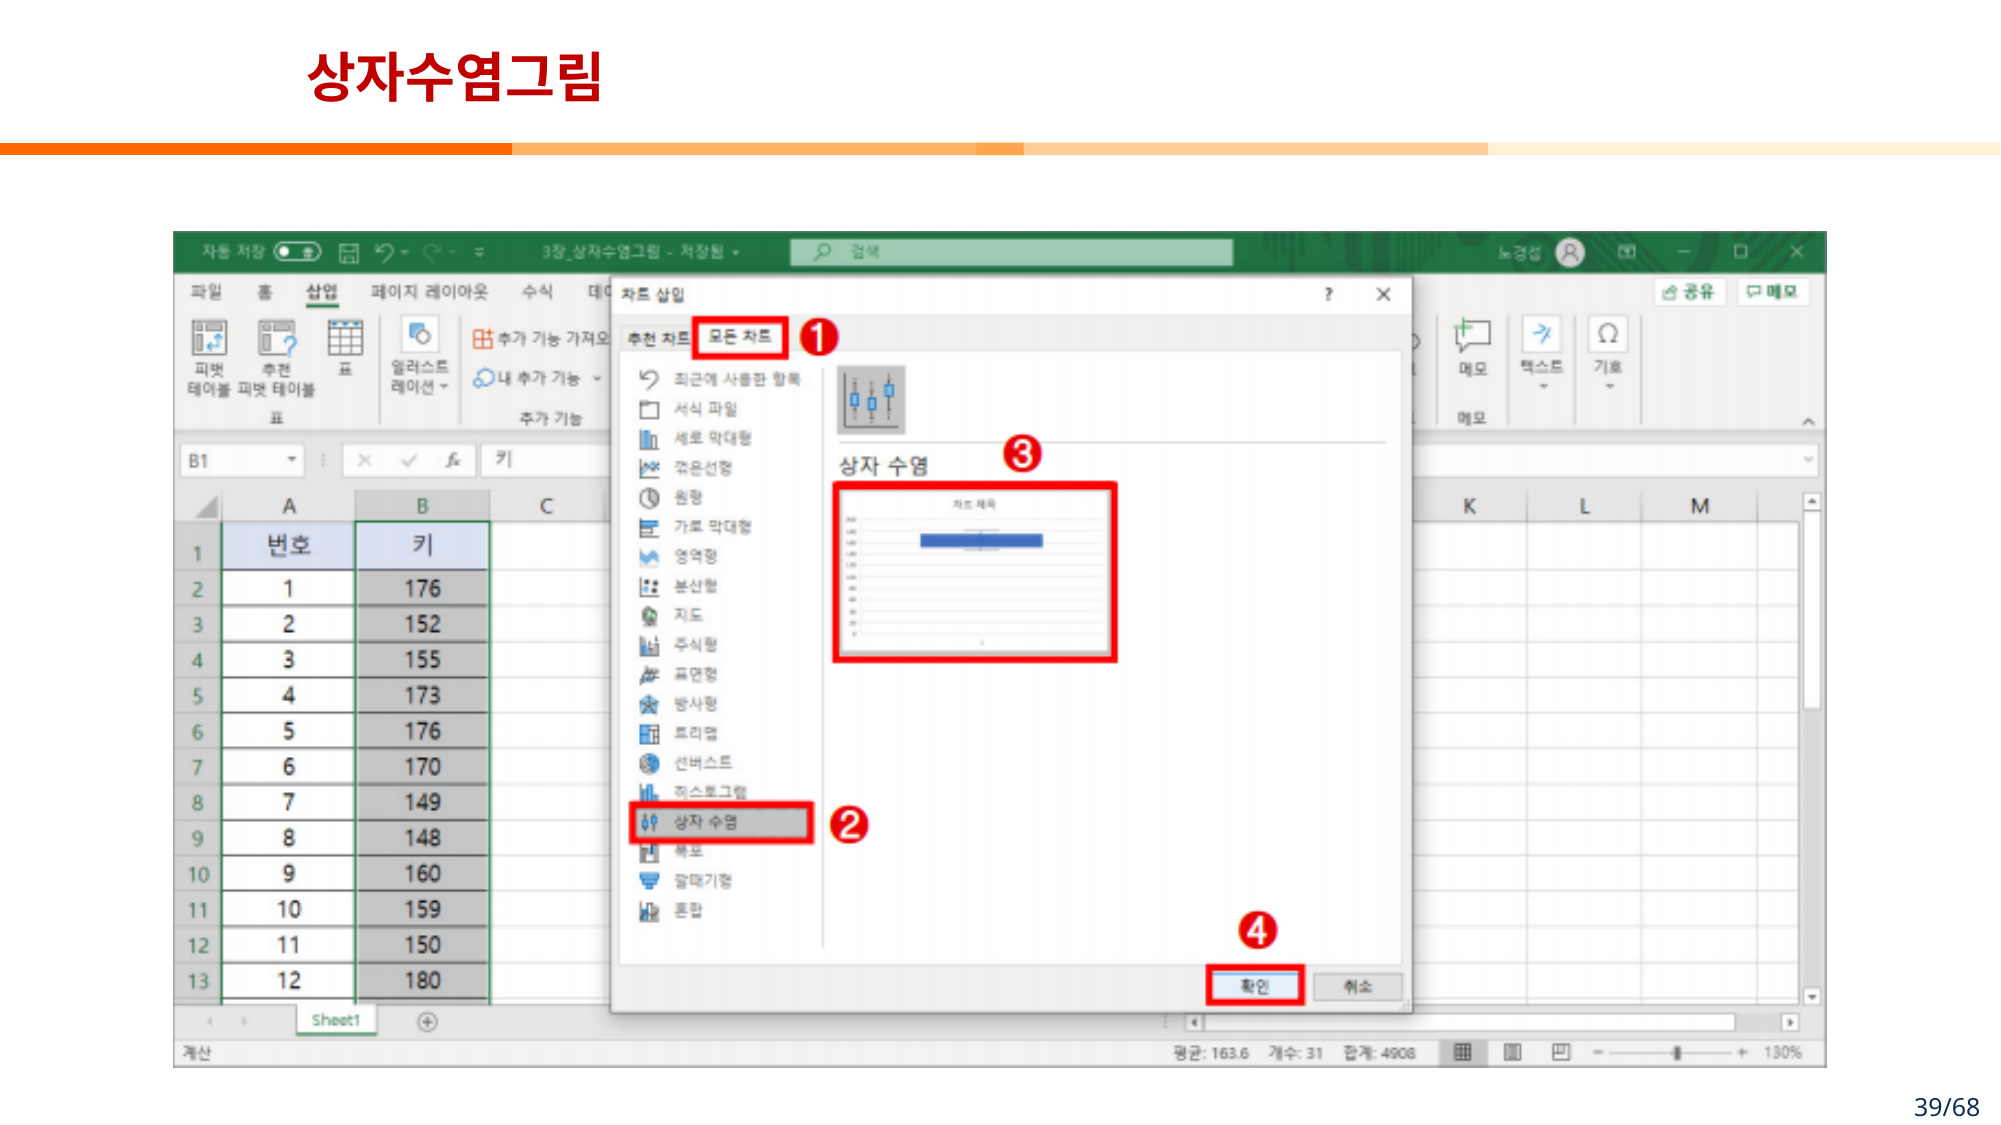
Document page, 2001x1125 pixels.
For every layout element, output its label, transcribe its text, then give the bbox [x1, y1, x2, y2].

title 상자수염그림 [291, 31, 1532, 122]
picture [172, 231, 1828, 1068]
